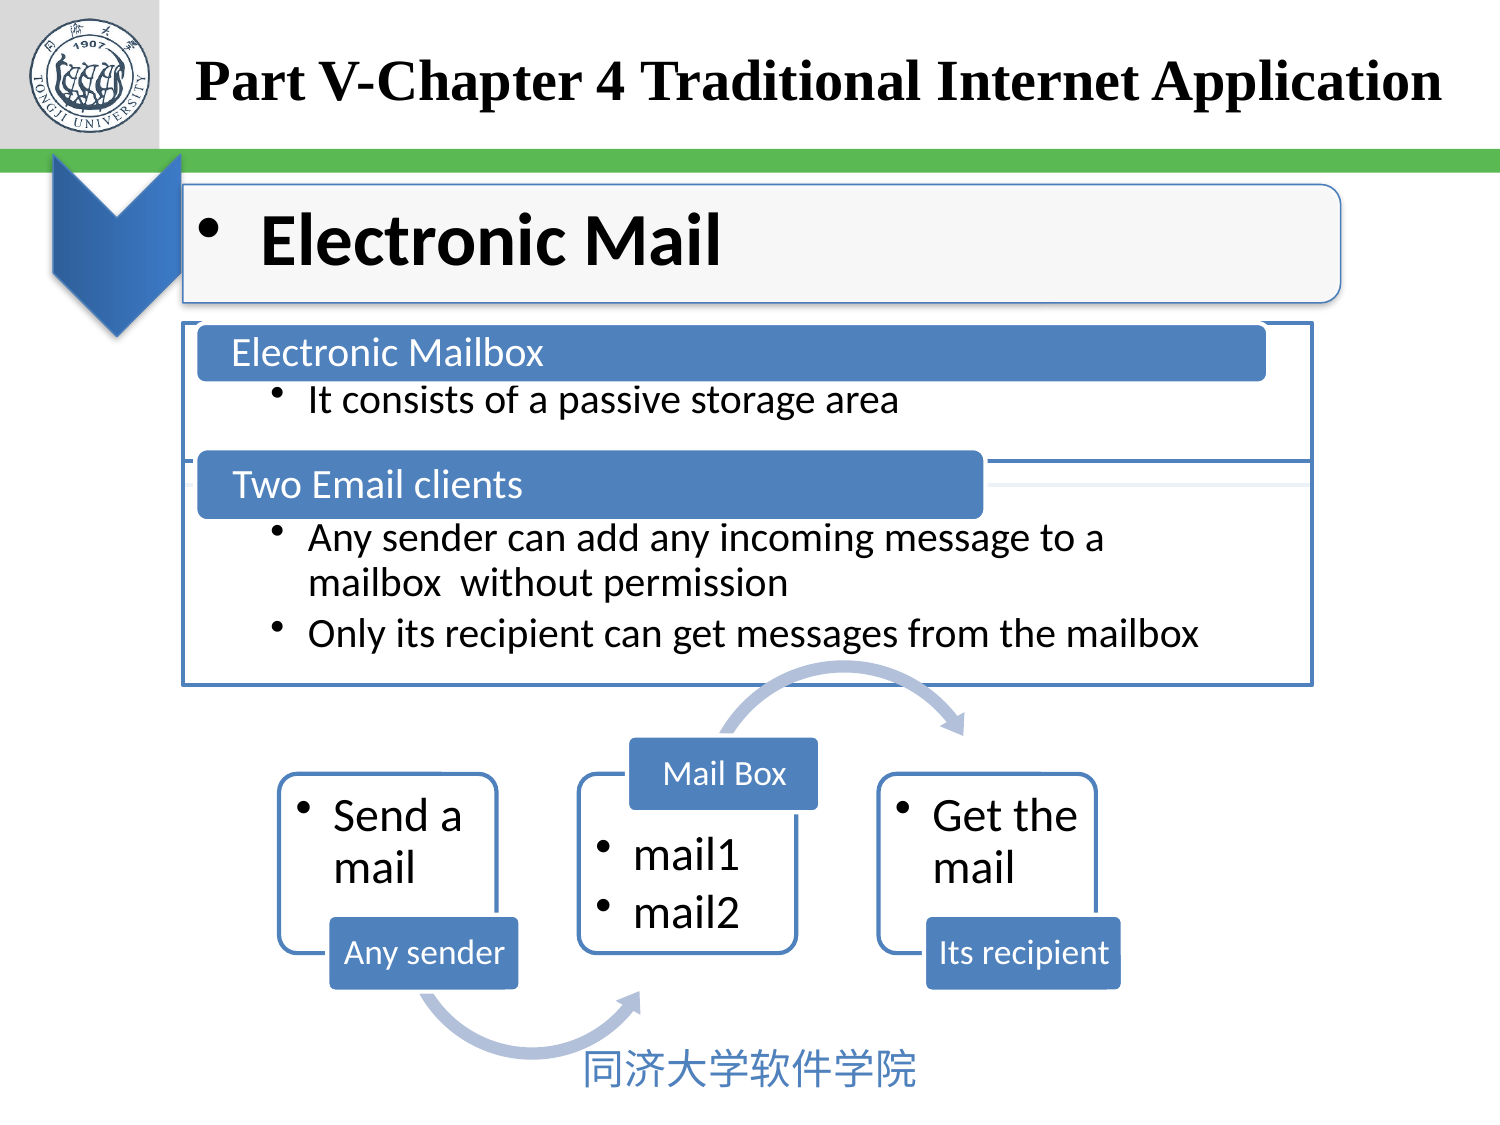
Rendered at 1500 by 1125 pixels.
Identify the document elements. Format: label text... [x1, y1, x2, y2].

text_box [182, 322, 1312, 686]
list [118, 680, 1283, 1047]
picture [29, 18, 151, 133]
title Part V-Chapter 4 Traditional Internet Application [180, 3, 1471, 151]
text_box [52, 154, 181, 337]
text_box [159, 184, 1341, 304]
